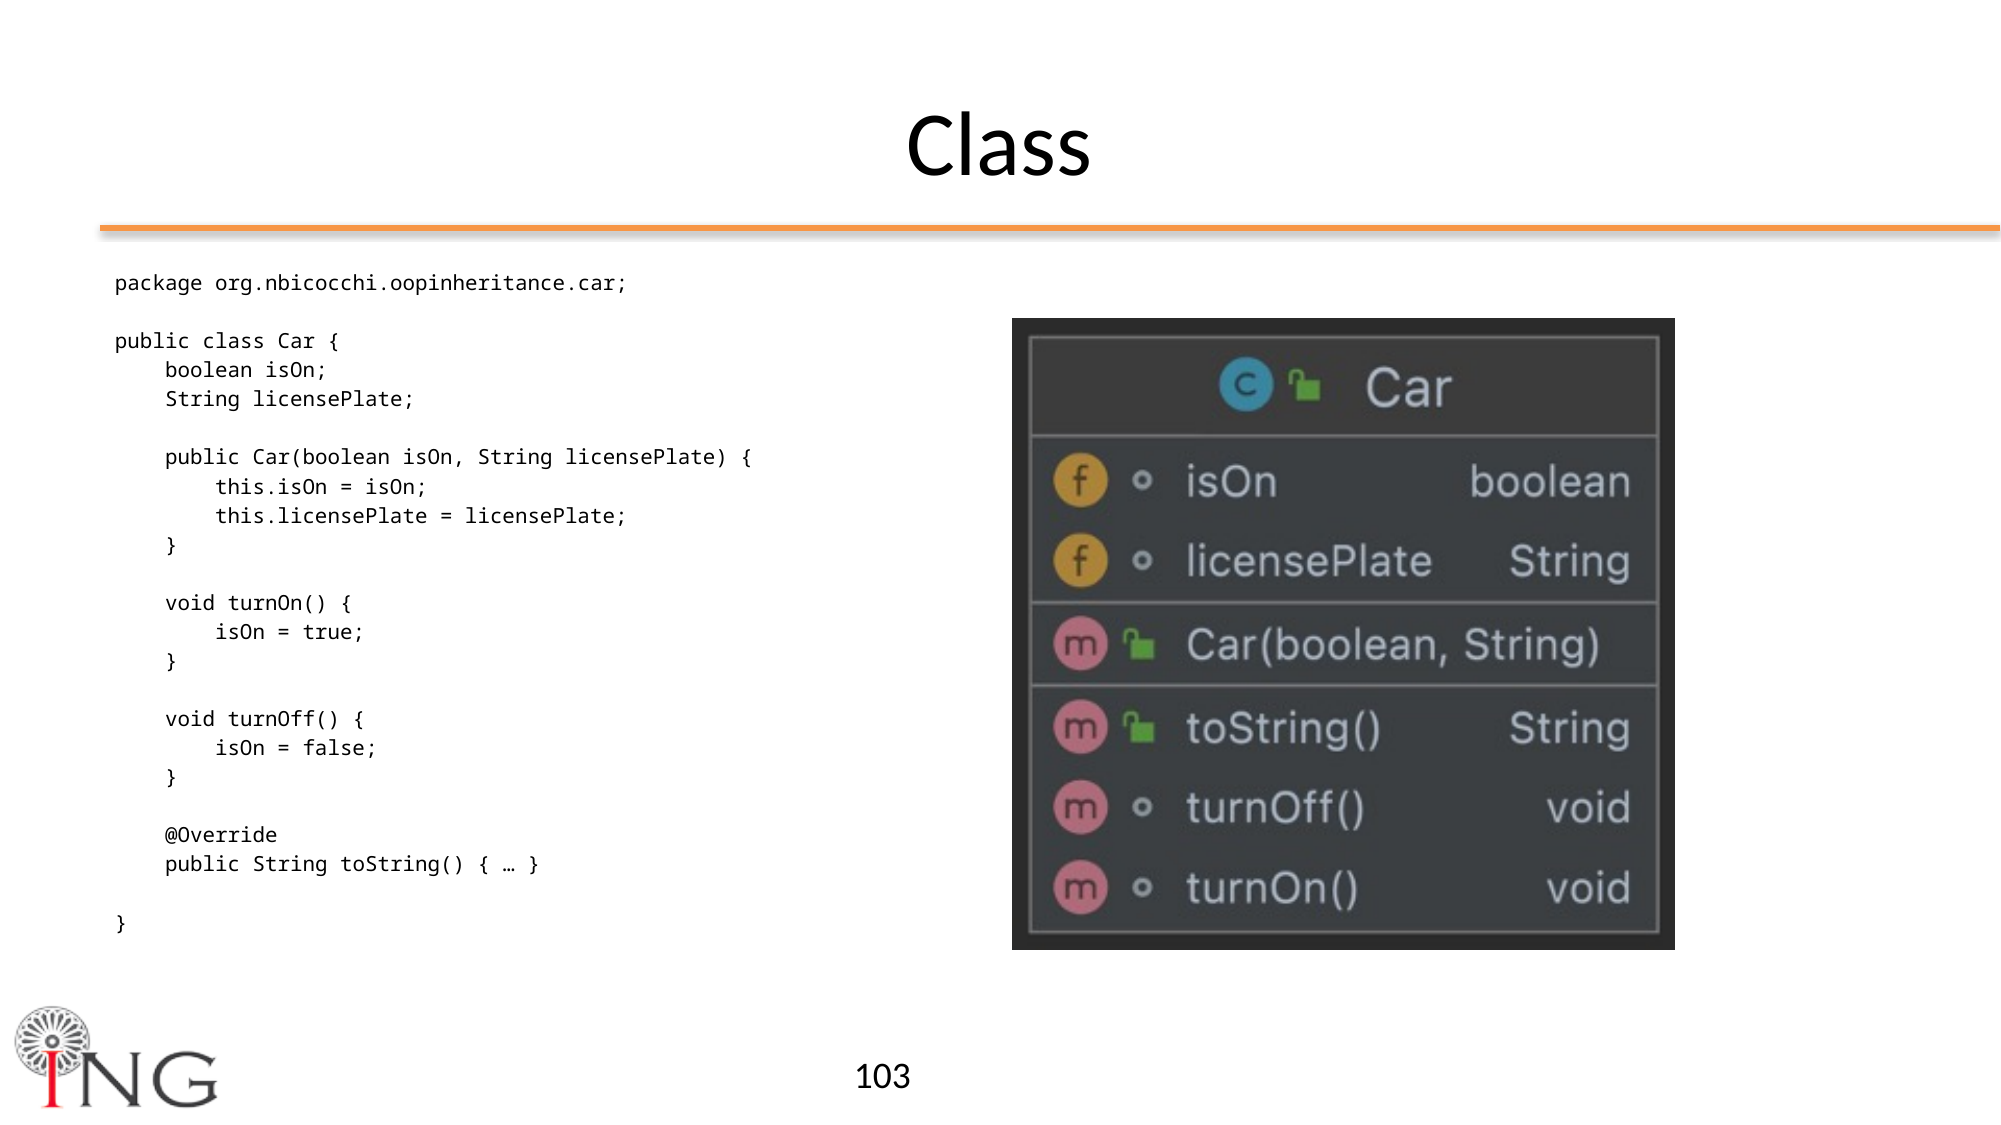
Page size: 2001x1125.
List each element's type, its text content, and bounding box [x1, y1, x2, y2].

picture [0, 987, 244, 1125]
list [1012, 317, 1676, 950]
title Class [99, 45, 1900, 233]
slide_number 103 [839, 1043, 1900, 1104]
list package org.nbicocchi.oopinheritance.car; public class Car { boolean isOn; String licensePlate; public Car(boolean isOn, String licensePlate) { this.isOn = isOn; this.licensePlate = licensePlate; } void turnOn() { isOn = true; } void turnOff() { isOn = false; } @Override public String toString() { … } } [99, 262, 984, 1005]
